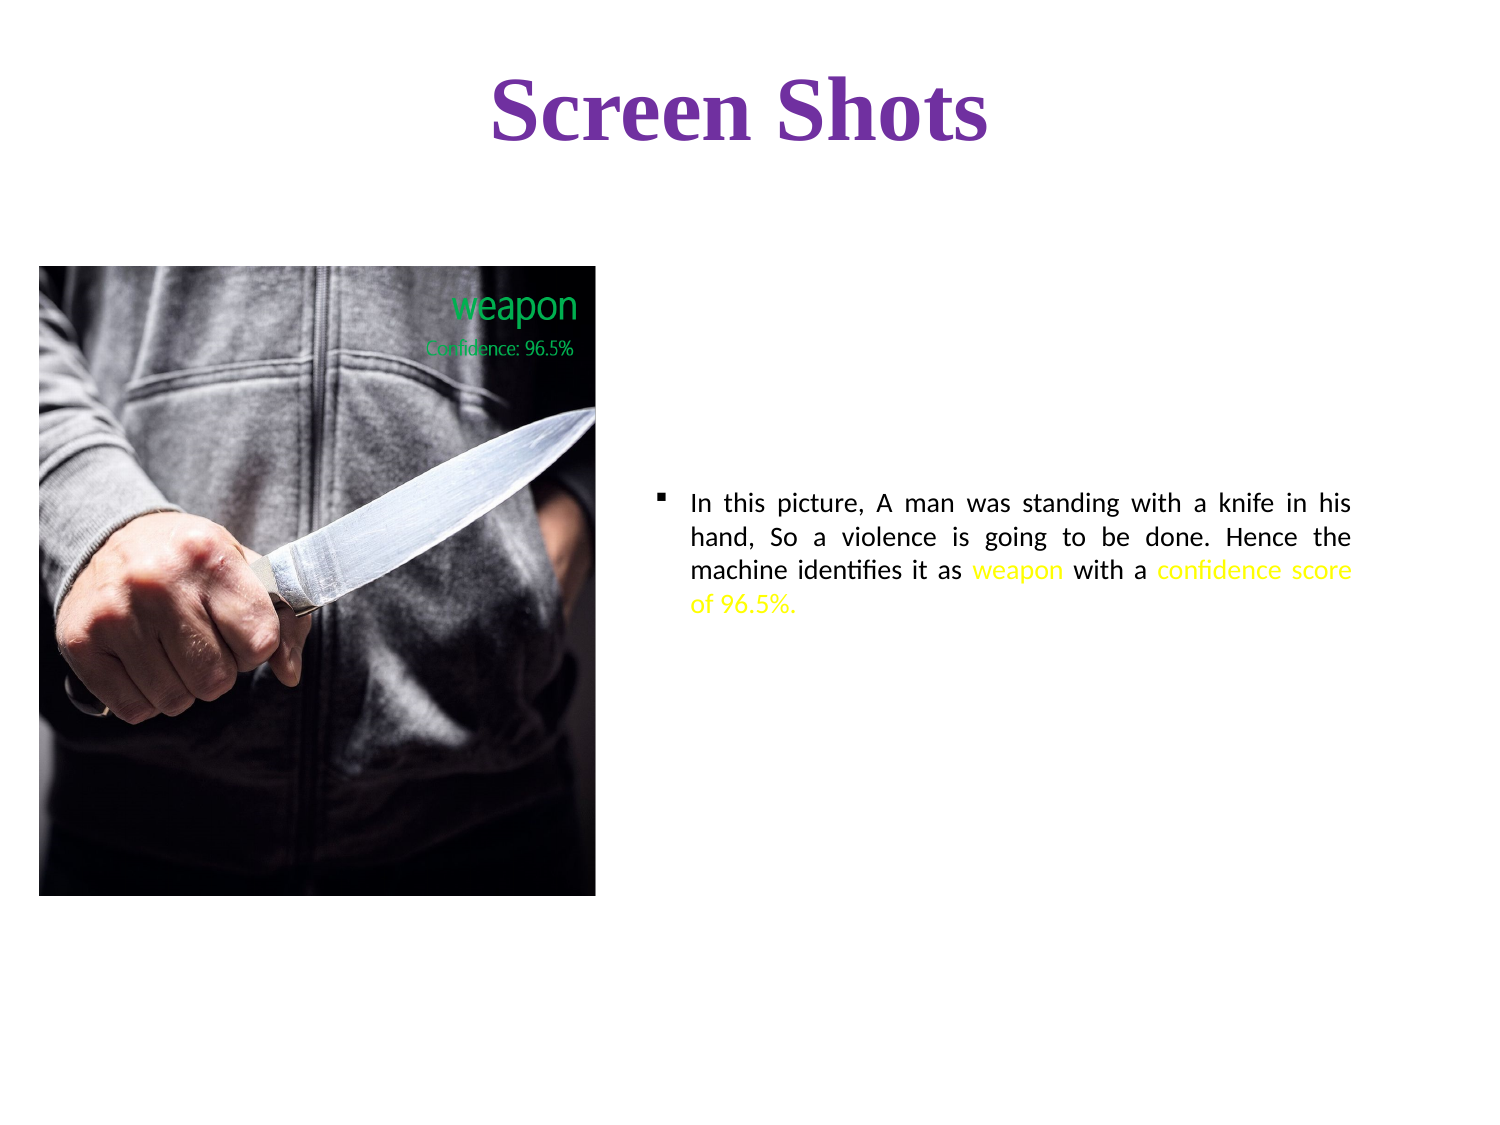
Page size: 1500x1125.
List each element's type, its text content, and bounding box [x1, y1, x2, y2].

title Screen Shots [474, 0, 1156, 230]
picture [39, 265, 600, 896]
text_box In this picture, A man was standing with a knife in his hand, So a violence is going to be done. Hence the machine identifies it as weapon with a confidence score of 96.5%. [640, 477, 1368, 627]
